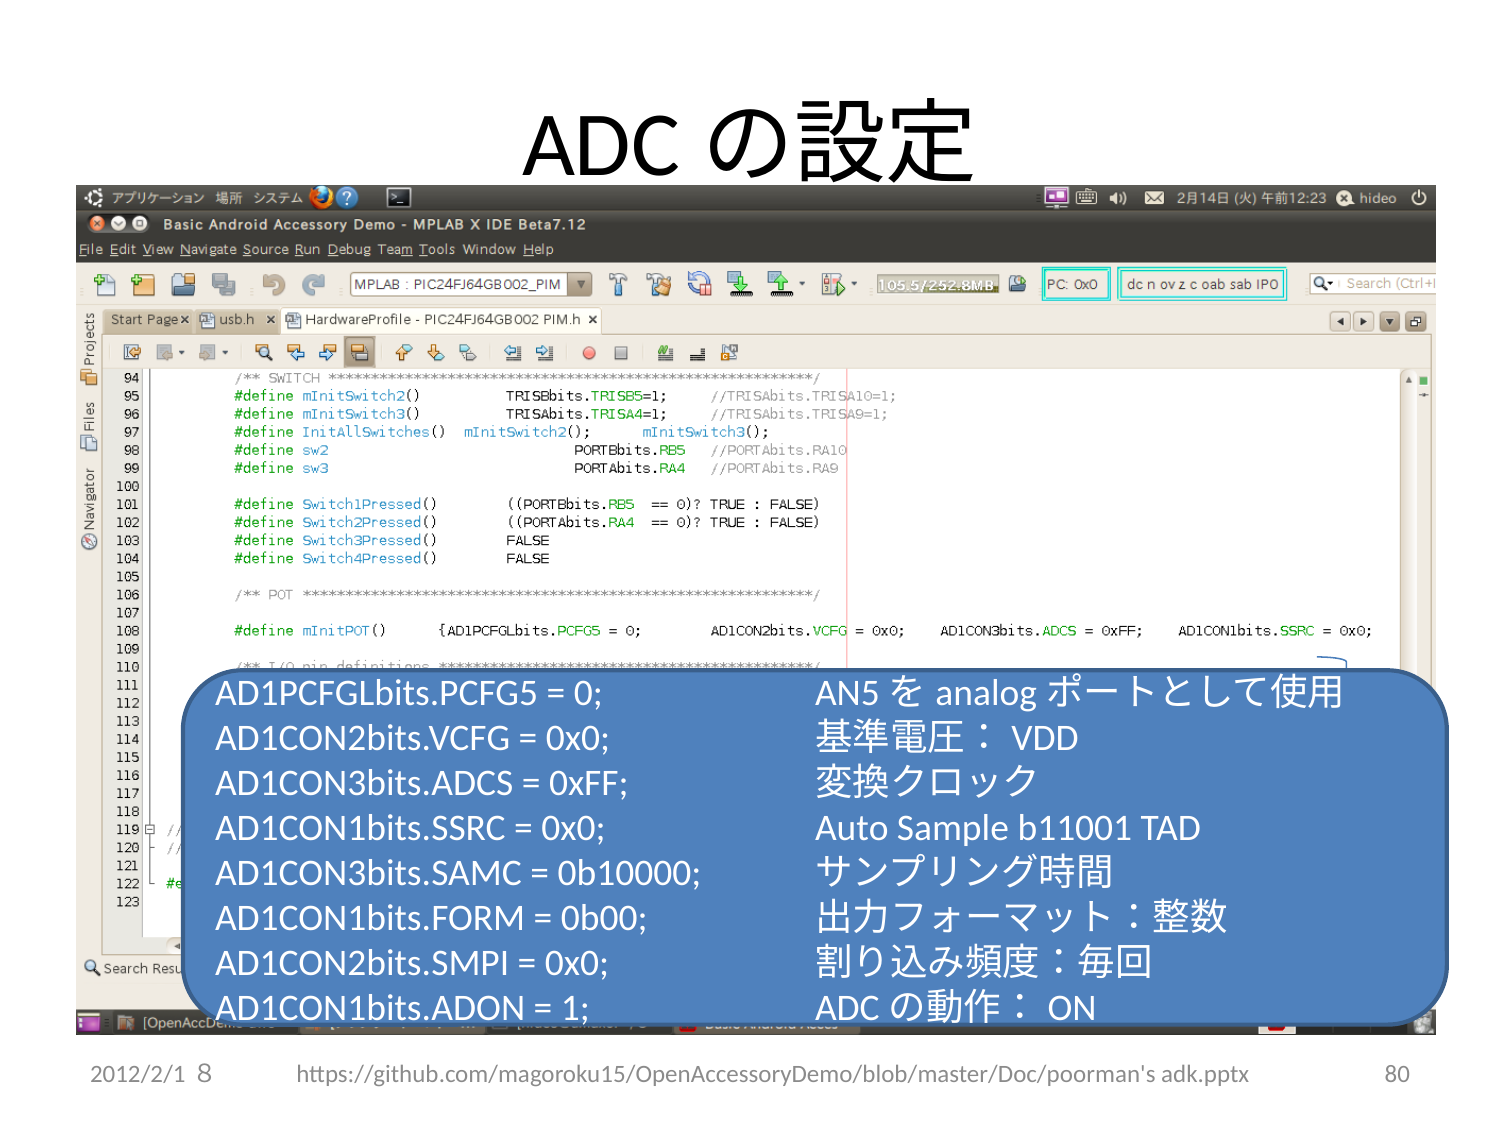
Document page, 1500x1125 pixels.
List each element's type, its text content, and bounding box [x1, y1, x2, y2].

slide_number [75, 1044, 242, 1103]
title ADCの設定 [75, 45, 1425, 185]
picture [76, 185, 1436, 1036]
footer https://github.com/magoroku15/OpenAccessoryDemo/blob/master/Doc/poorman's adk.pptx [242, 1045, 1306, 1103]
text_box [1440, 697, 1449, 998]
slide_number 80 [1306, 1045, 1425, 1103]
